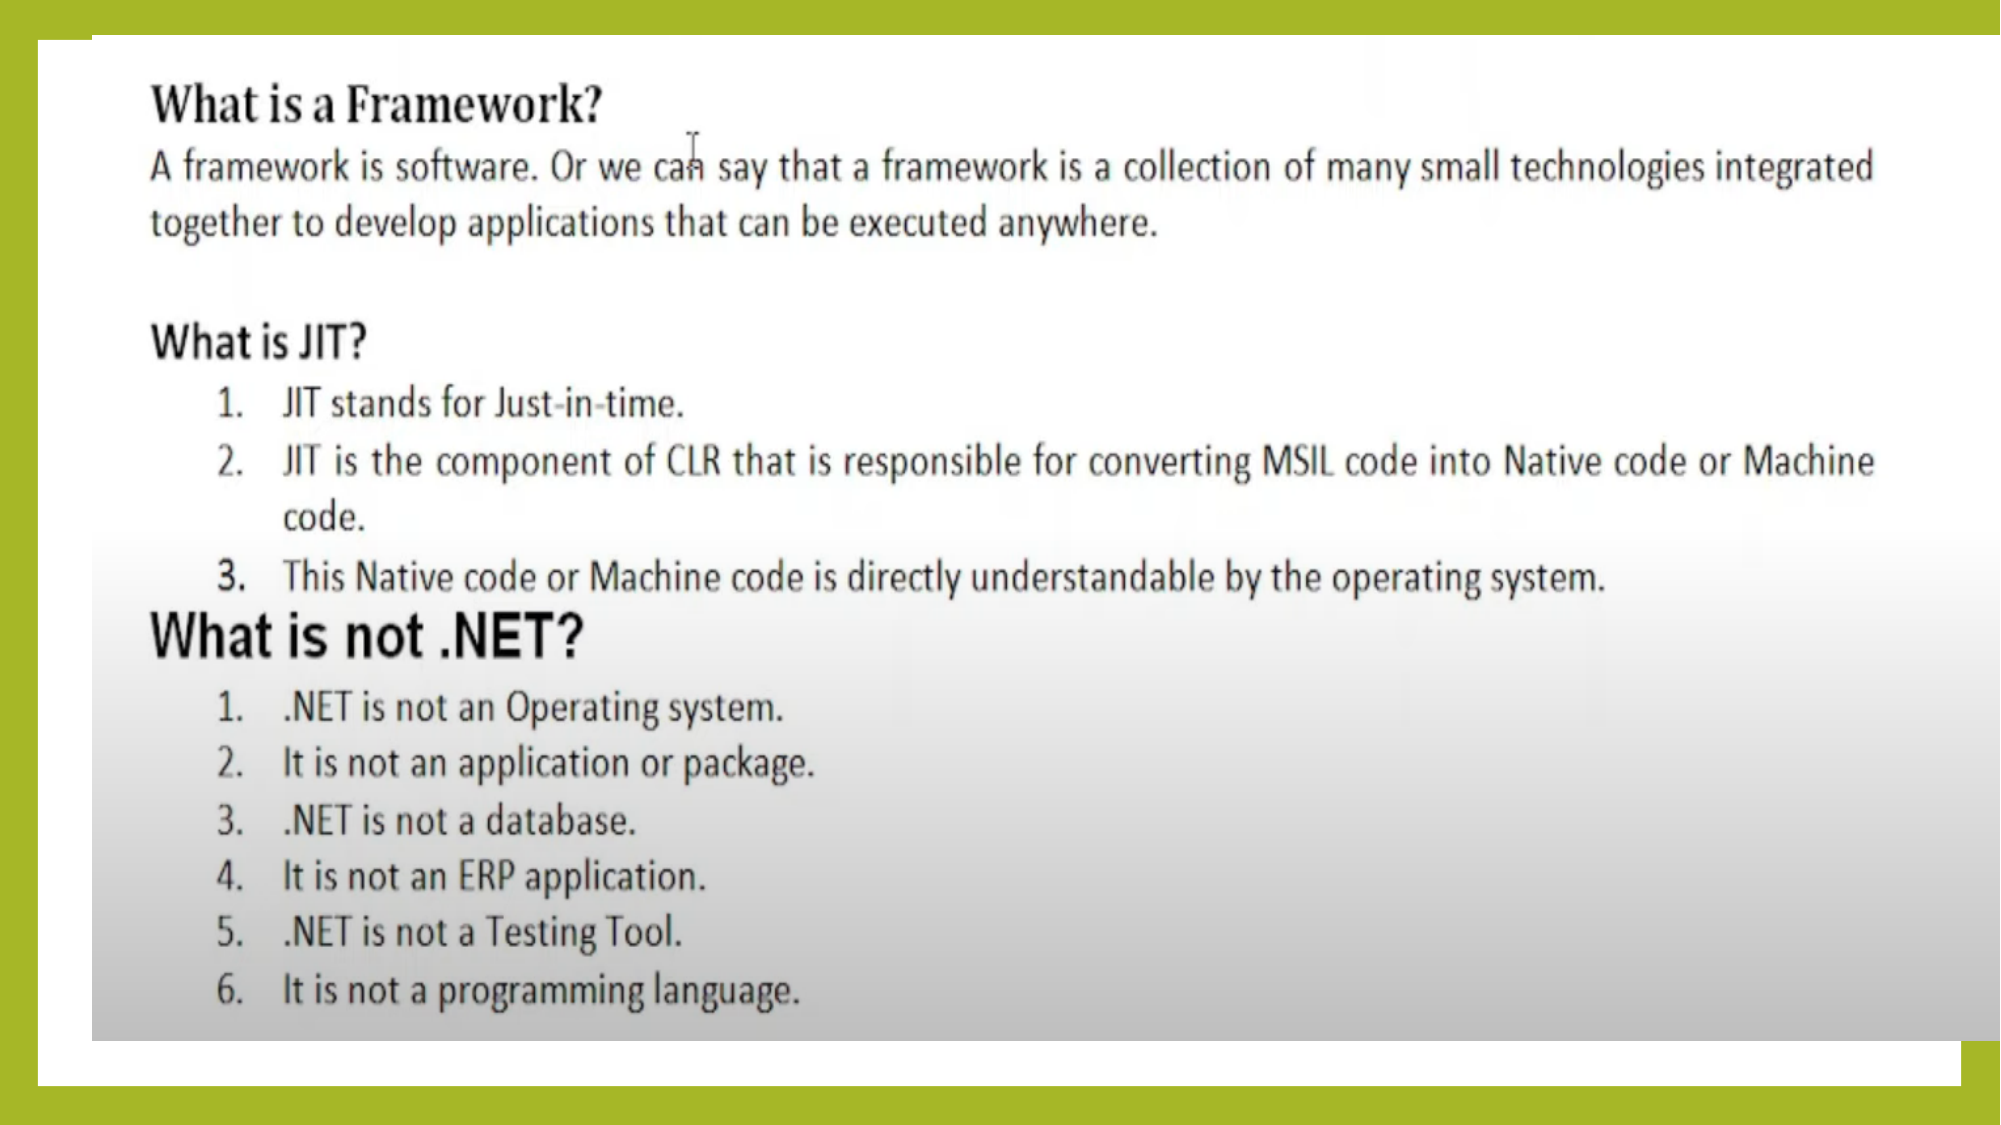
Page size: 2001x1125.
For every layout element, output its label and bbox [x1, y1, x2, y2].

list [91, 35, 2000, 1041]
